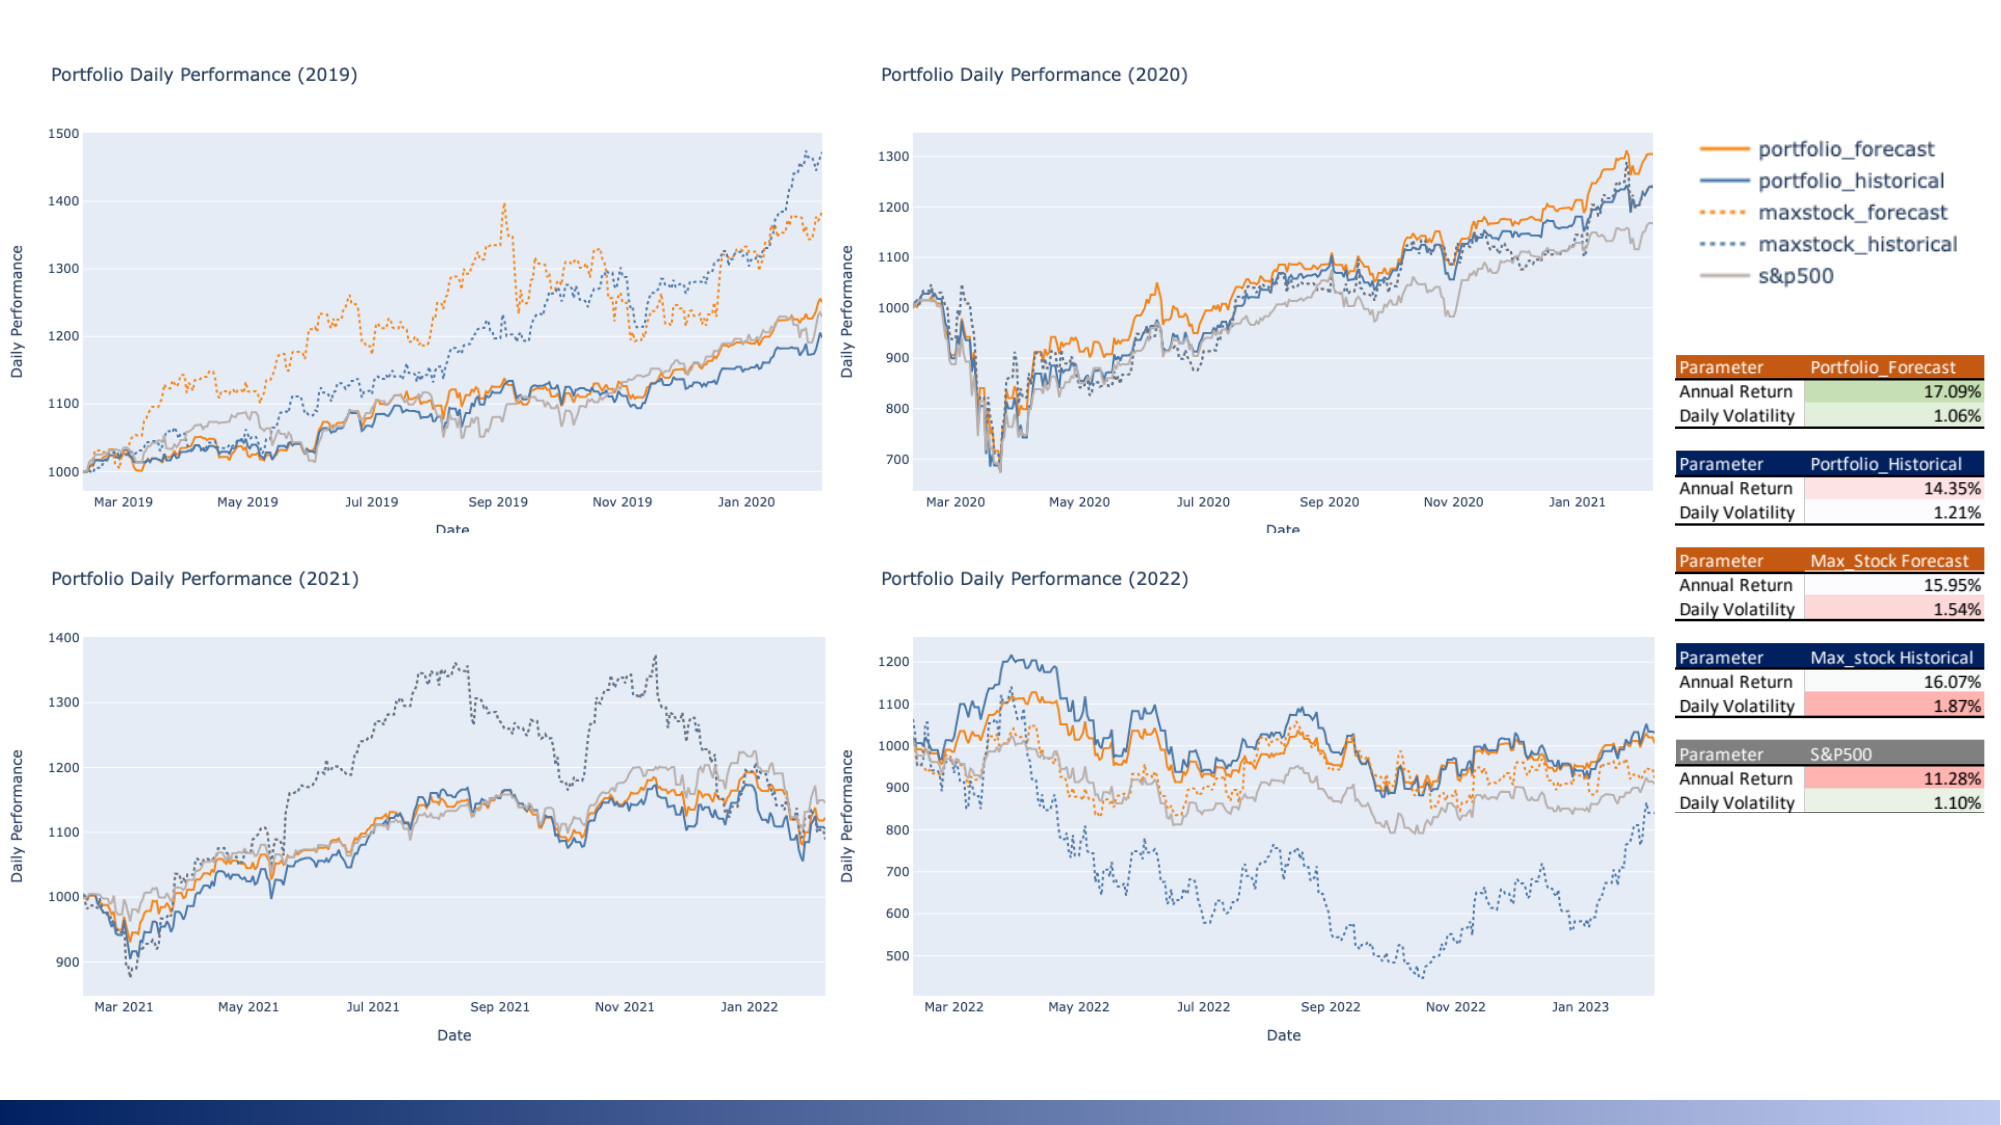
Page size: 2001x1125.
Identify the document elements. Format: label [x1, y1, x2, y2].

picture [0, 29, 1662, 1080]
picture [1688, 118, 1987, 302]
text_box [0, 1099, 2000, 1125]
picture [1675, 354, 1985, 813]
